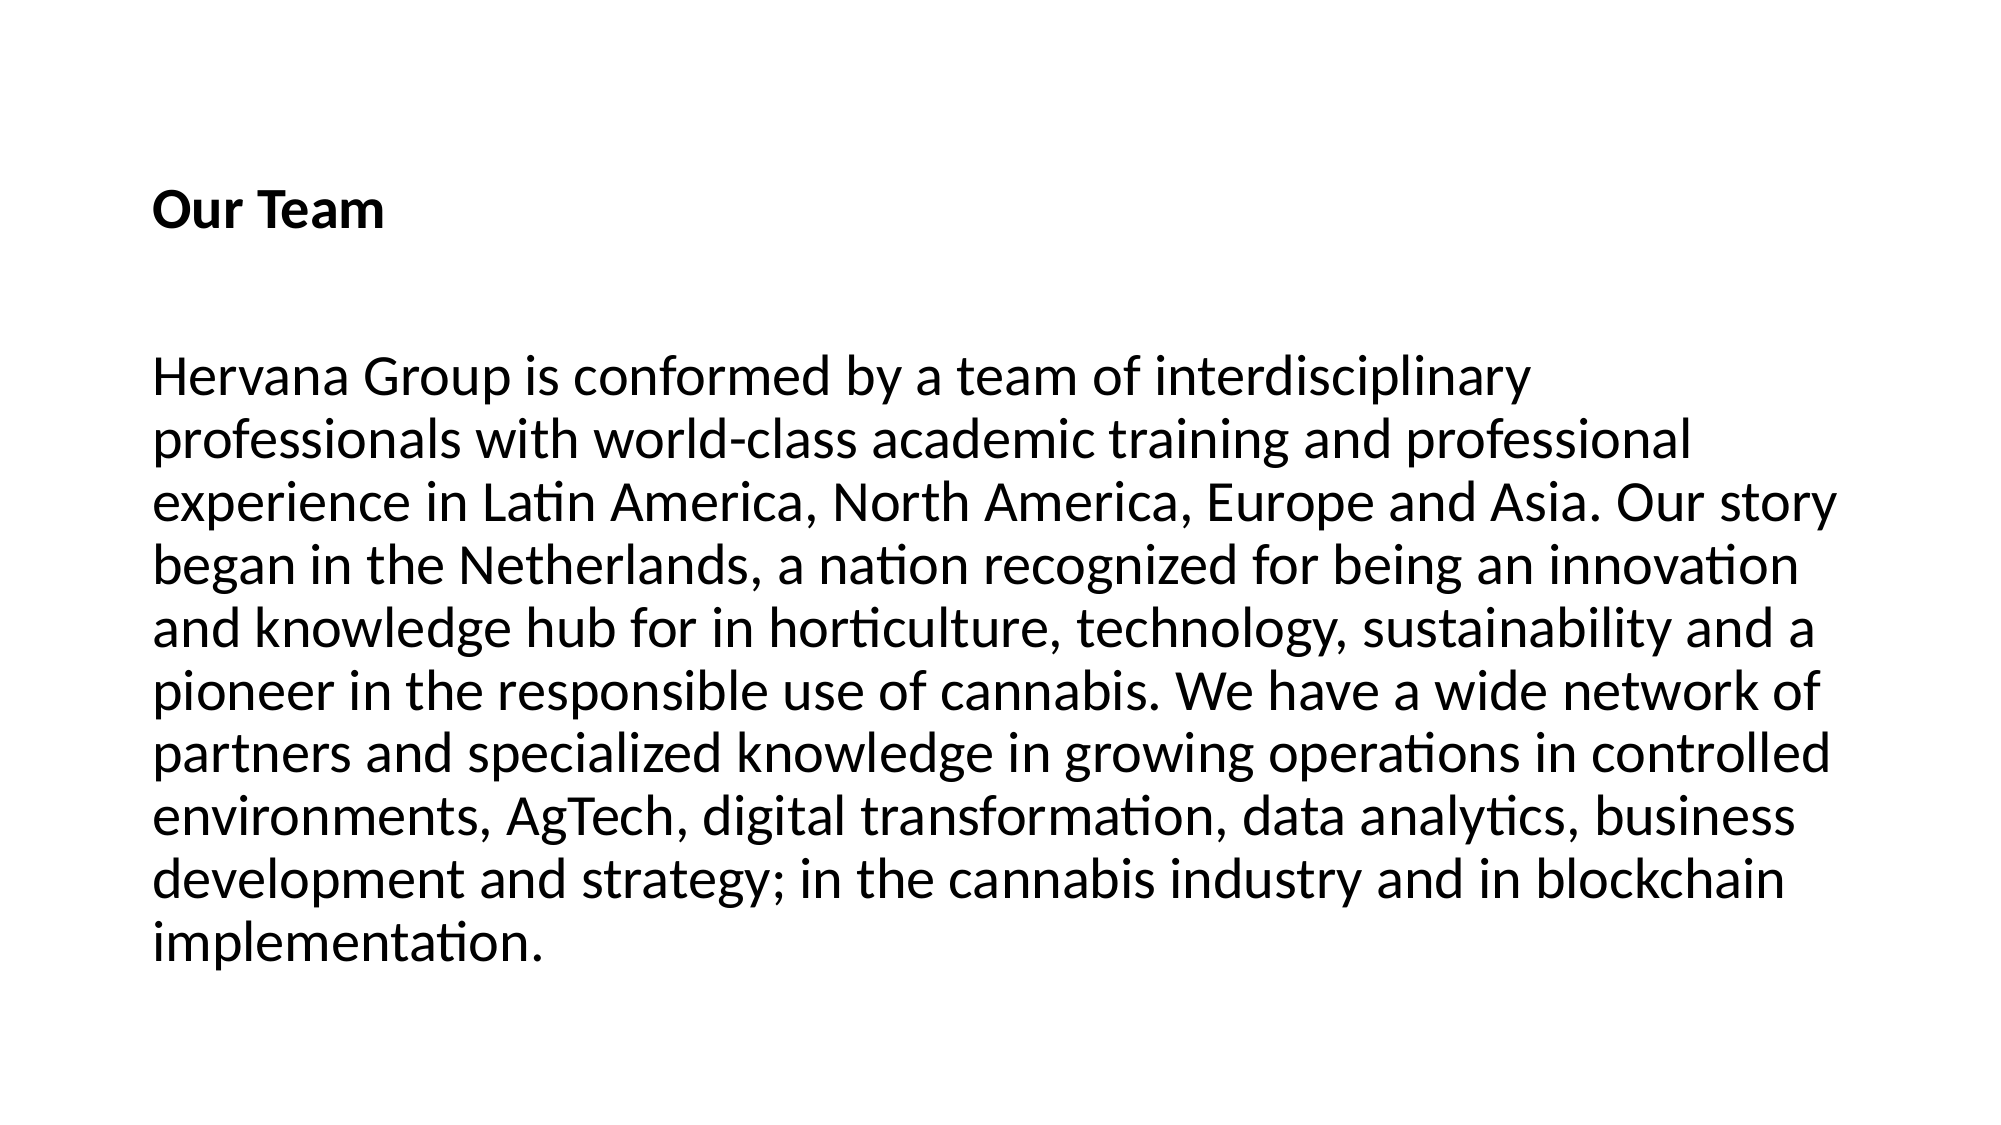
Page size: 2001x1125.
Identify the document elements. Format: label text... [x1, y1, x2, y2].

list Our Team Hervana Group is conformed by a team of interdisciplinary professionals with world-class academic training and professional experience in Latin America, North America, Europe and Asia. Our story began in the Netherlands, a nation recognized for being an innovation and knowledge hub for in horticulture, technology, sustainability and a pioneer in the responsible use of cannabis. We have a wide network of partners and specialized knowledge in growing operations in controlled environments, AgTech, digital transformation, data analytics, business development and strategy; in the cannabis industry and in blockchain implementation. [137, 170, 1863, 1014]
